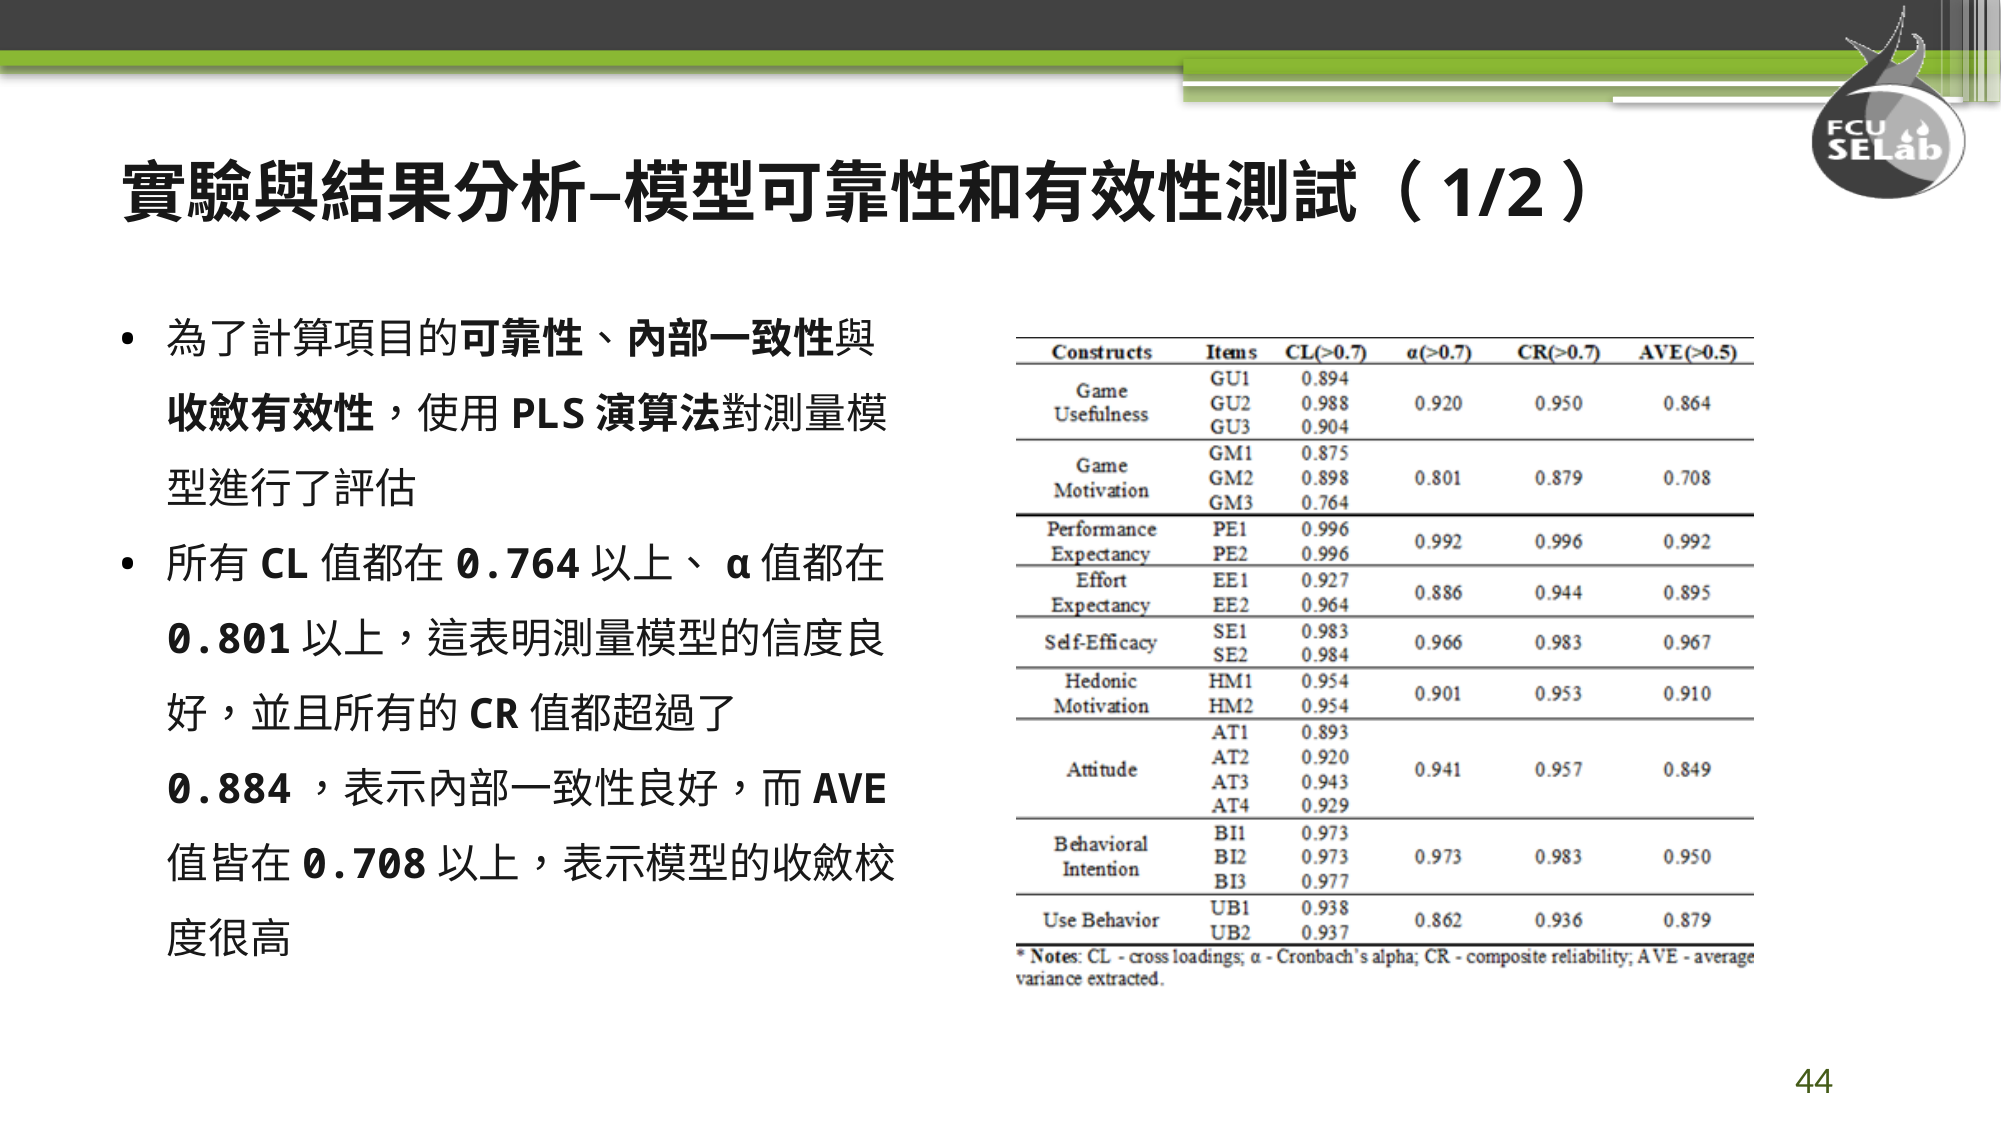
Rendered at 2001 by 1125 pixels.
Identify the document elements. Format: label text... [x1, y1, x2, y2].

picture [1780, 2, 2000, 203]
title 實驗與結果分析–模型可靠性和有效性測試（1/2） [0, 101, 1900, 277]
picture [1016, 337, 1754, 988]
list 為了計算項目的可靠性、內部一致性與收斂有效性，使用PLS演算法對測量模型進行了評估 所有CL值都在0.764以上、α值都在0.801以上，這表明測量模型的信度良好，並且所有的CR值都超過了0.884，表示內部一致性良好，而AVE值皆在0.708以上，表示模型的收斂校度很高 [99, 276, 937, 584]
slide_number 44 [1780, 1048, 1974, 1109]
